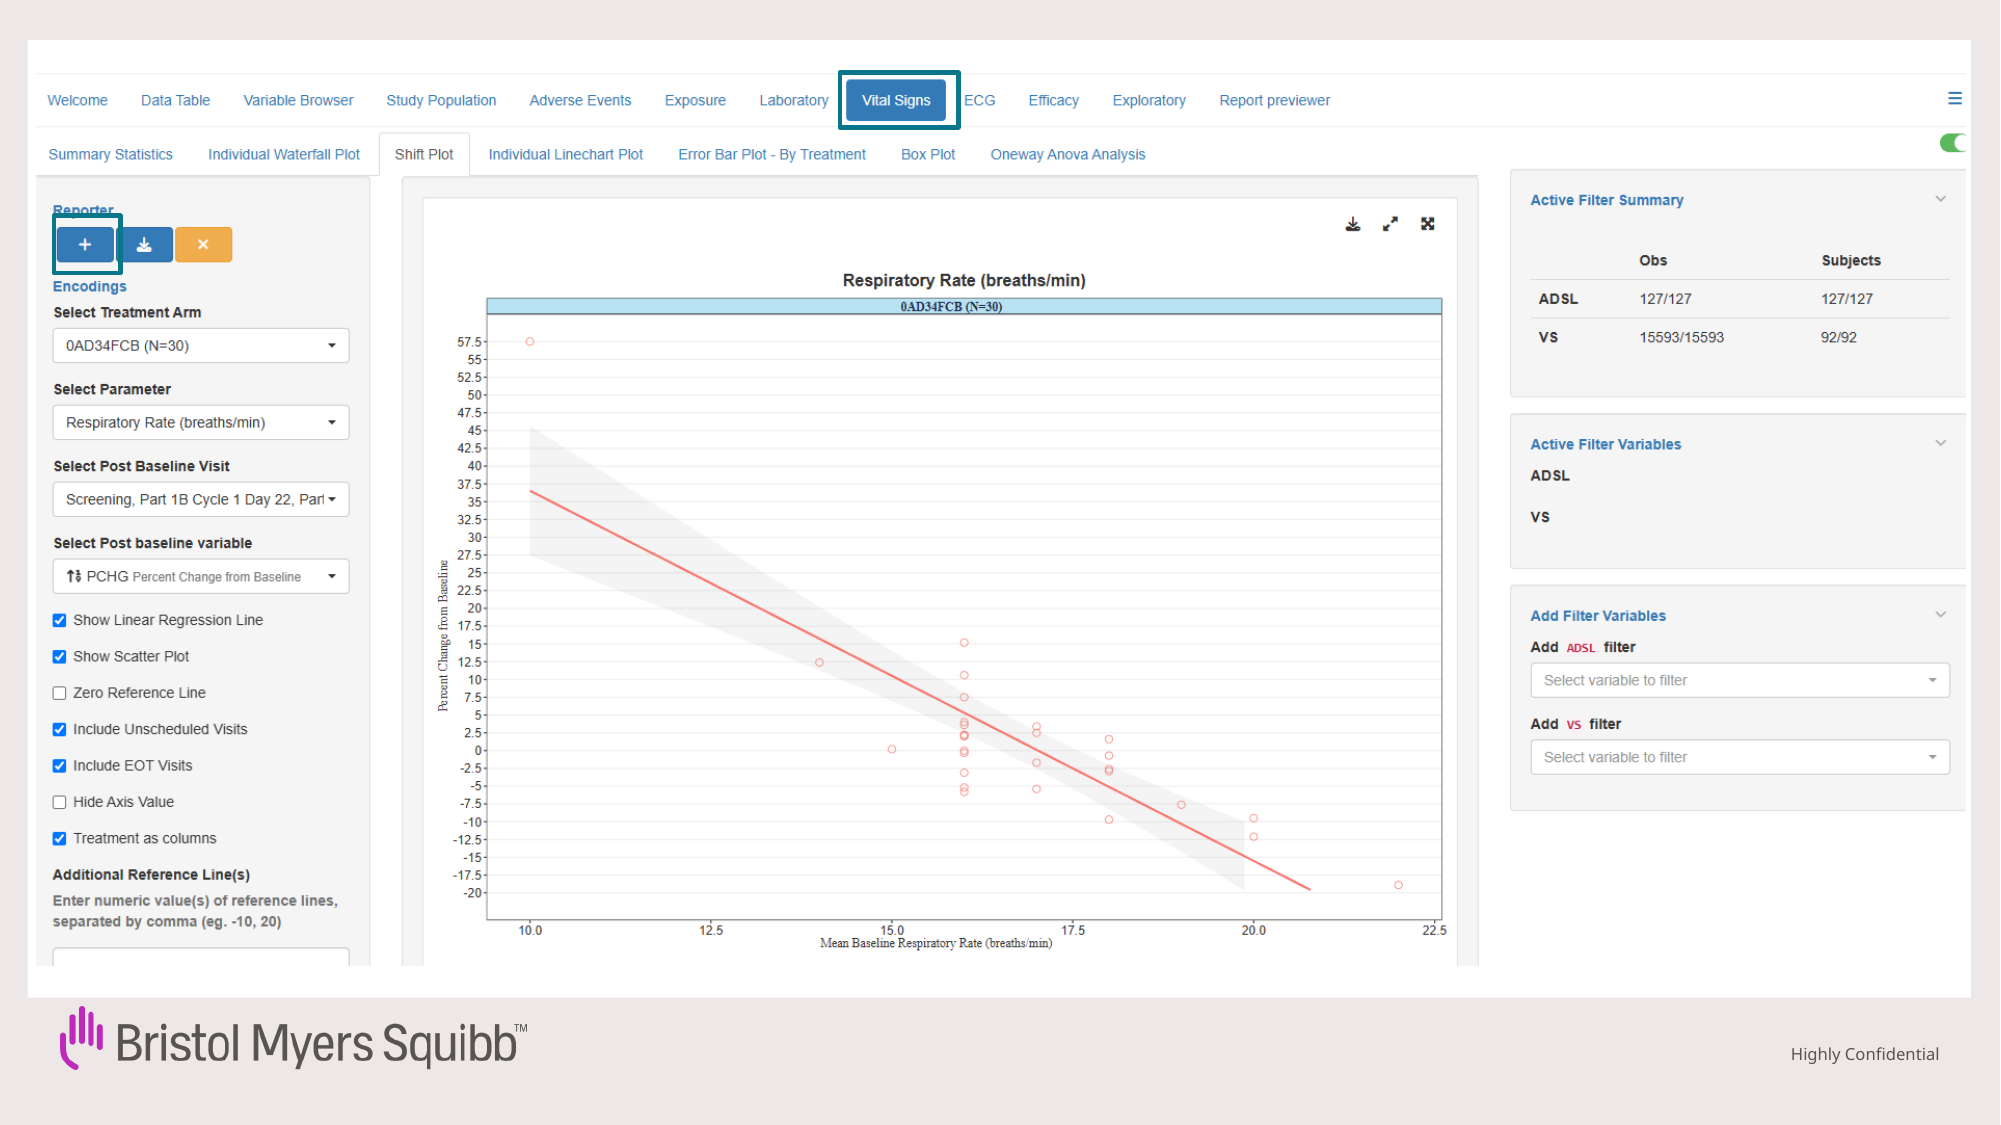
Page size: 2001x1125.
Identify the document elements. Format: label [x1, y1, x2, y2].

picture [36, 68, 1967, 967]
text_box [27, 40, 1971, 998]
